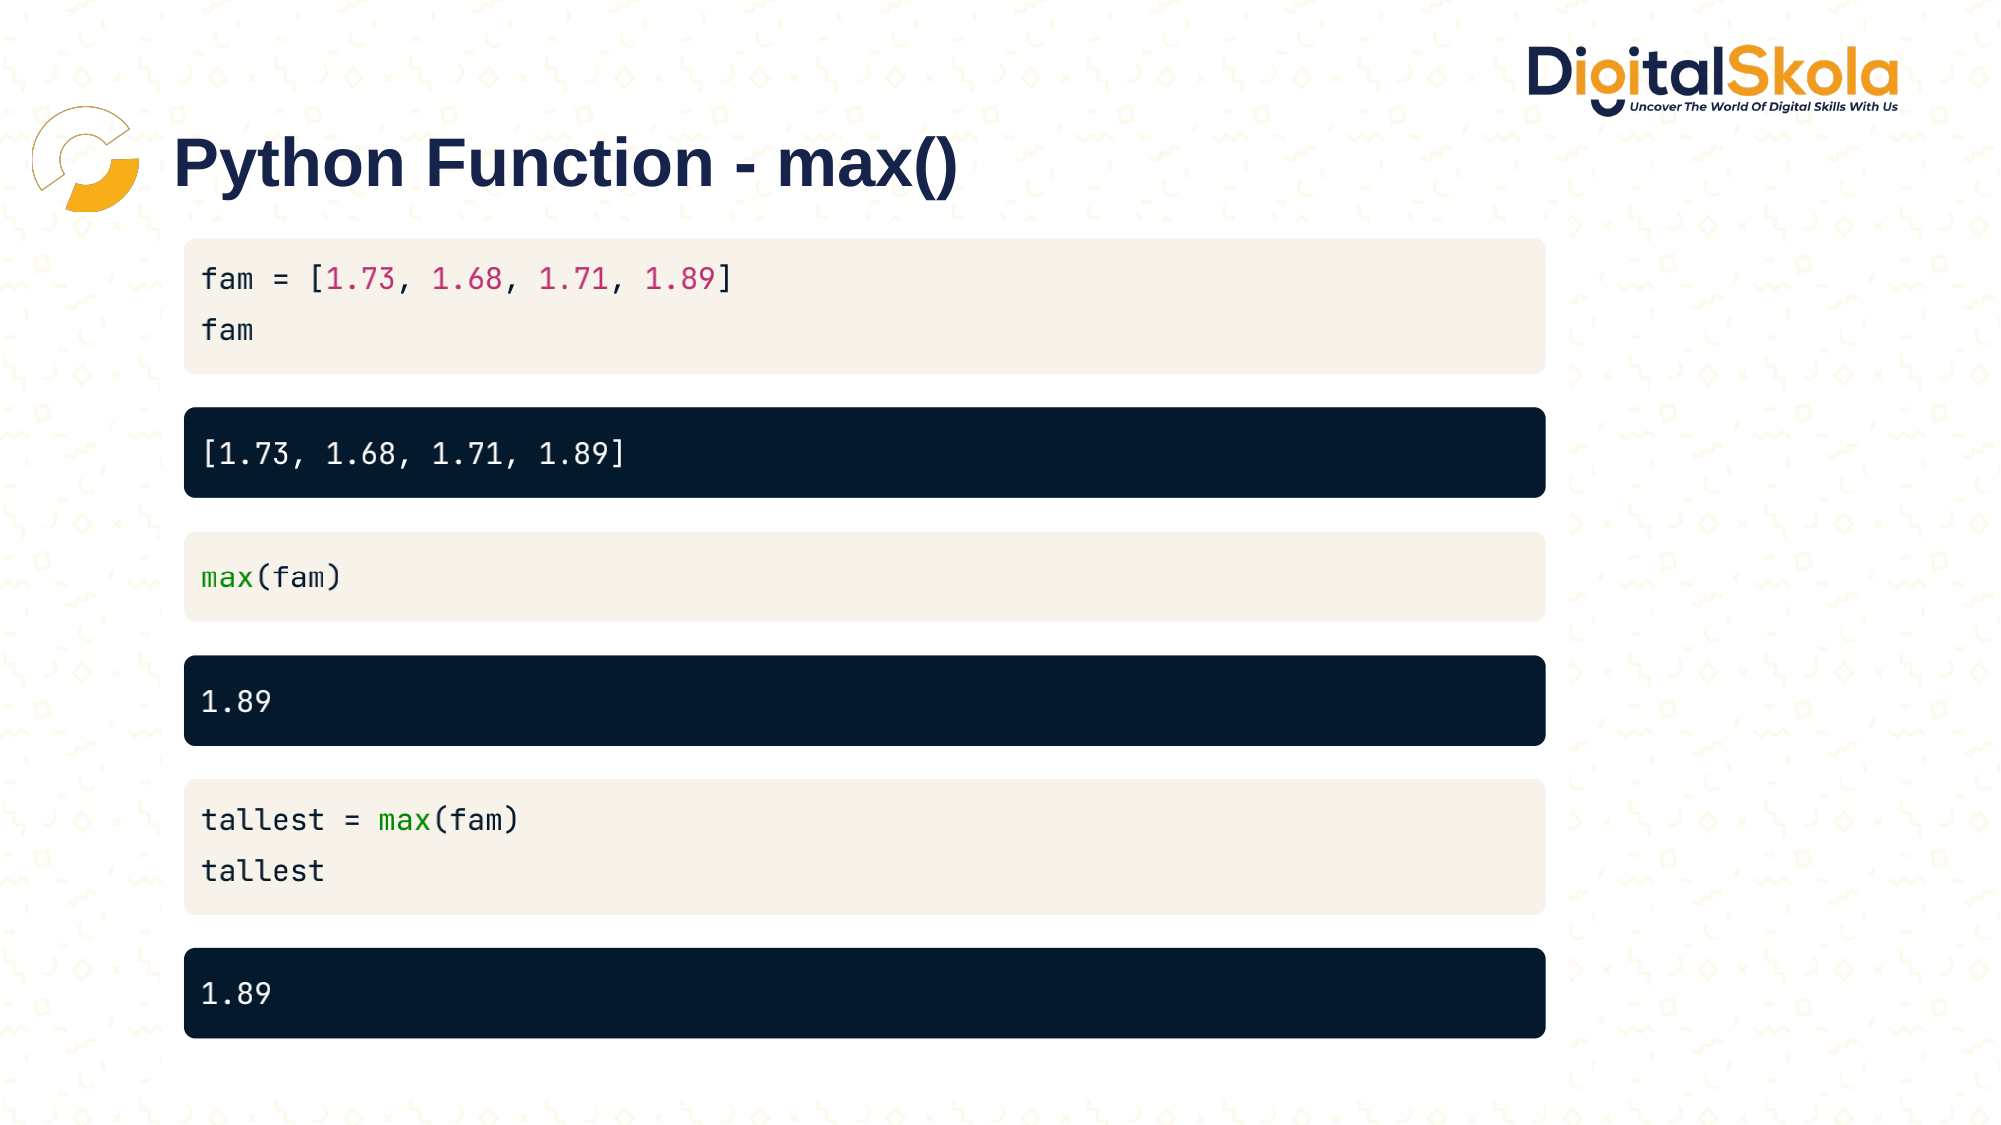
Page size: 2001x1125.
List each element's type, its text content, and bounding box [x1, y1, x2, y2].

text_box Python Function - max() [158, 79, 1212, 197]
picture [0, 0, 2001, 1125]
